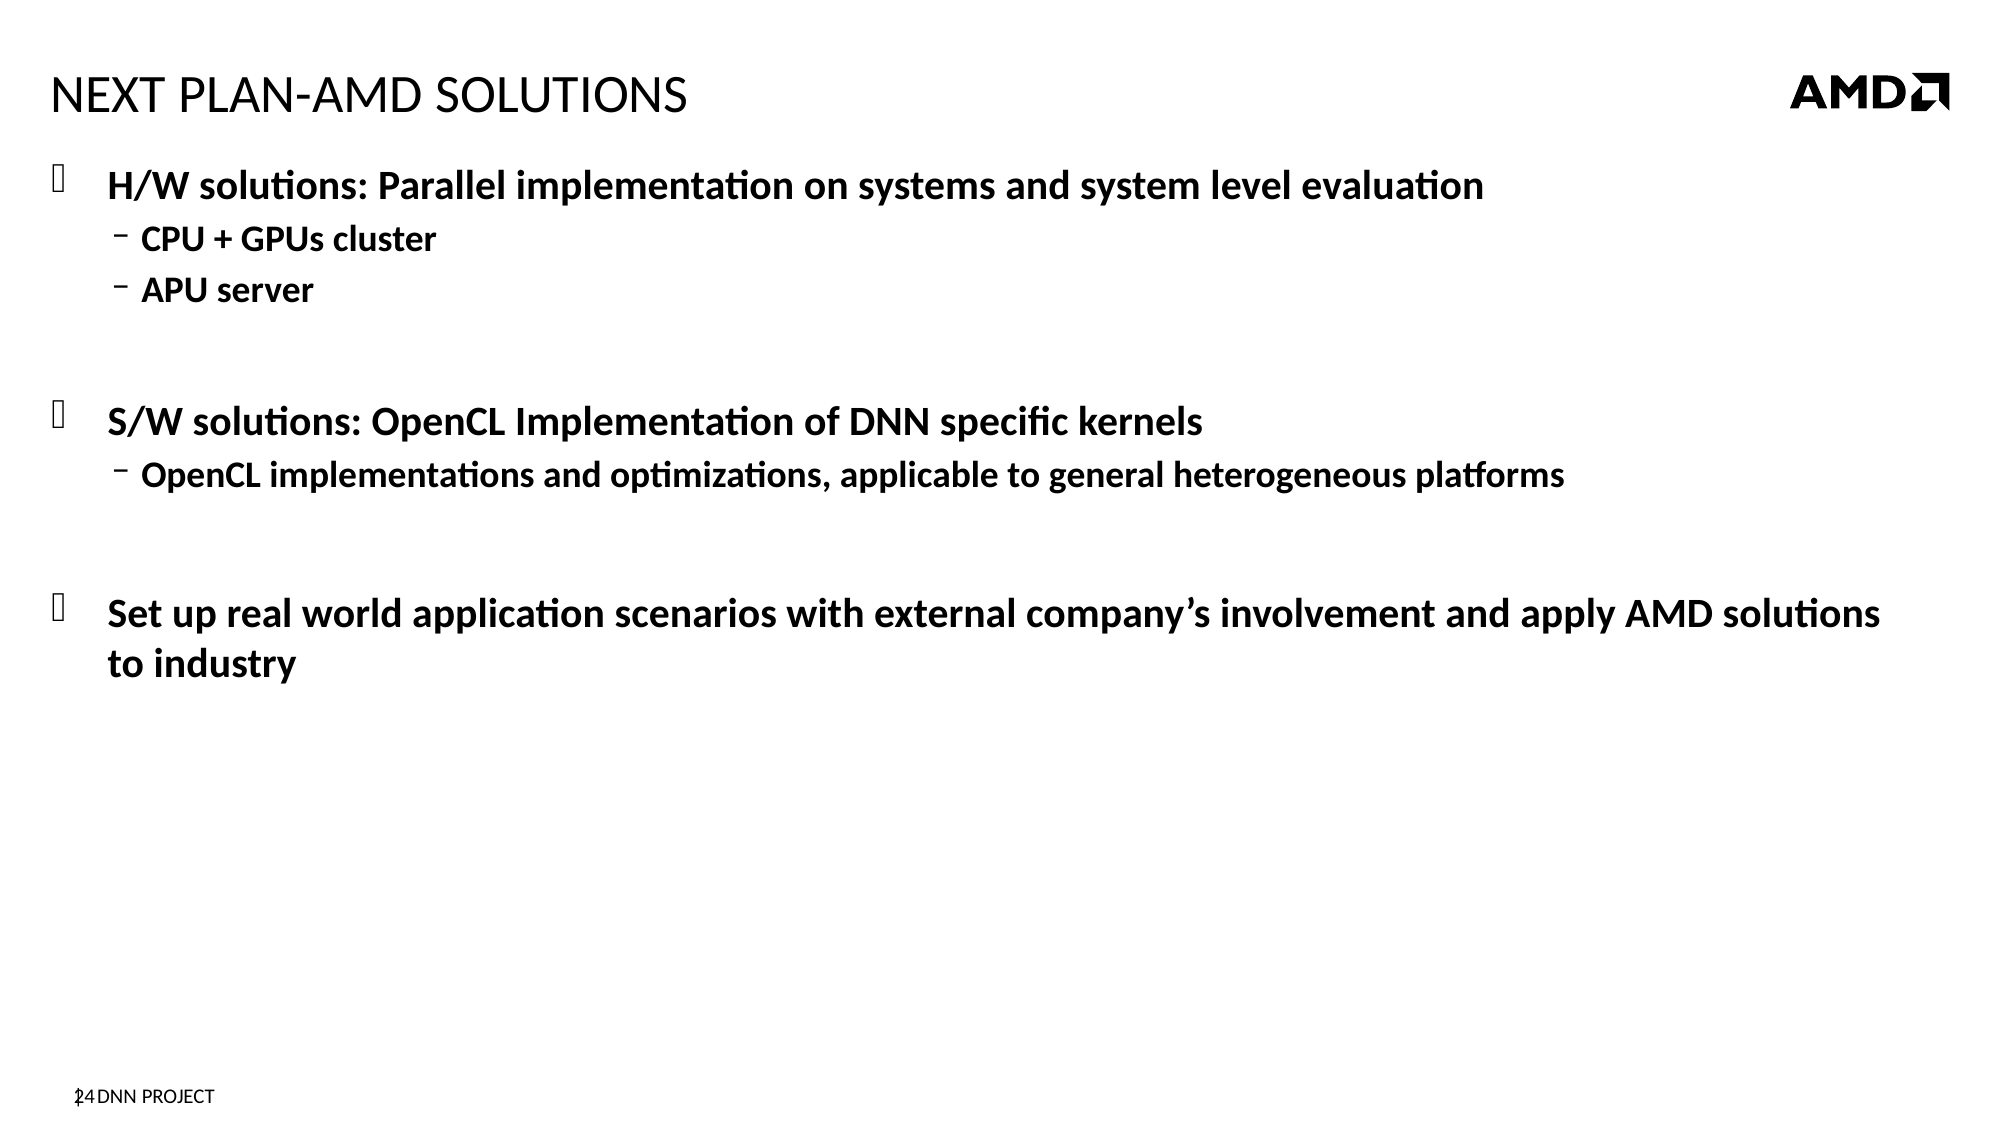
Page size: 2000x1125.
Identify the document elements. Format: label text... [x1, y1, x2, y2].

title next PLAN-AMD solutions [50, 45, 1761, 124]
list H/W solutions: Parallel implementation on systems and system level evaluation CPU + GPUs cluster APU server S/W solutions: OpenCL Implementation of DNN specific kernels OpenCL implementations and optimizations, applicable to general heterogeneous platforms Set up real world application scenarios with external company’s involvement and apply AMD solutions to industry [51, 150, 1912, 916]
